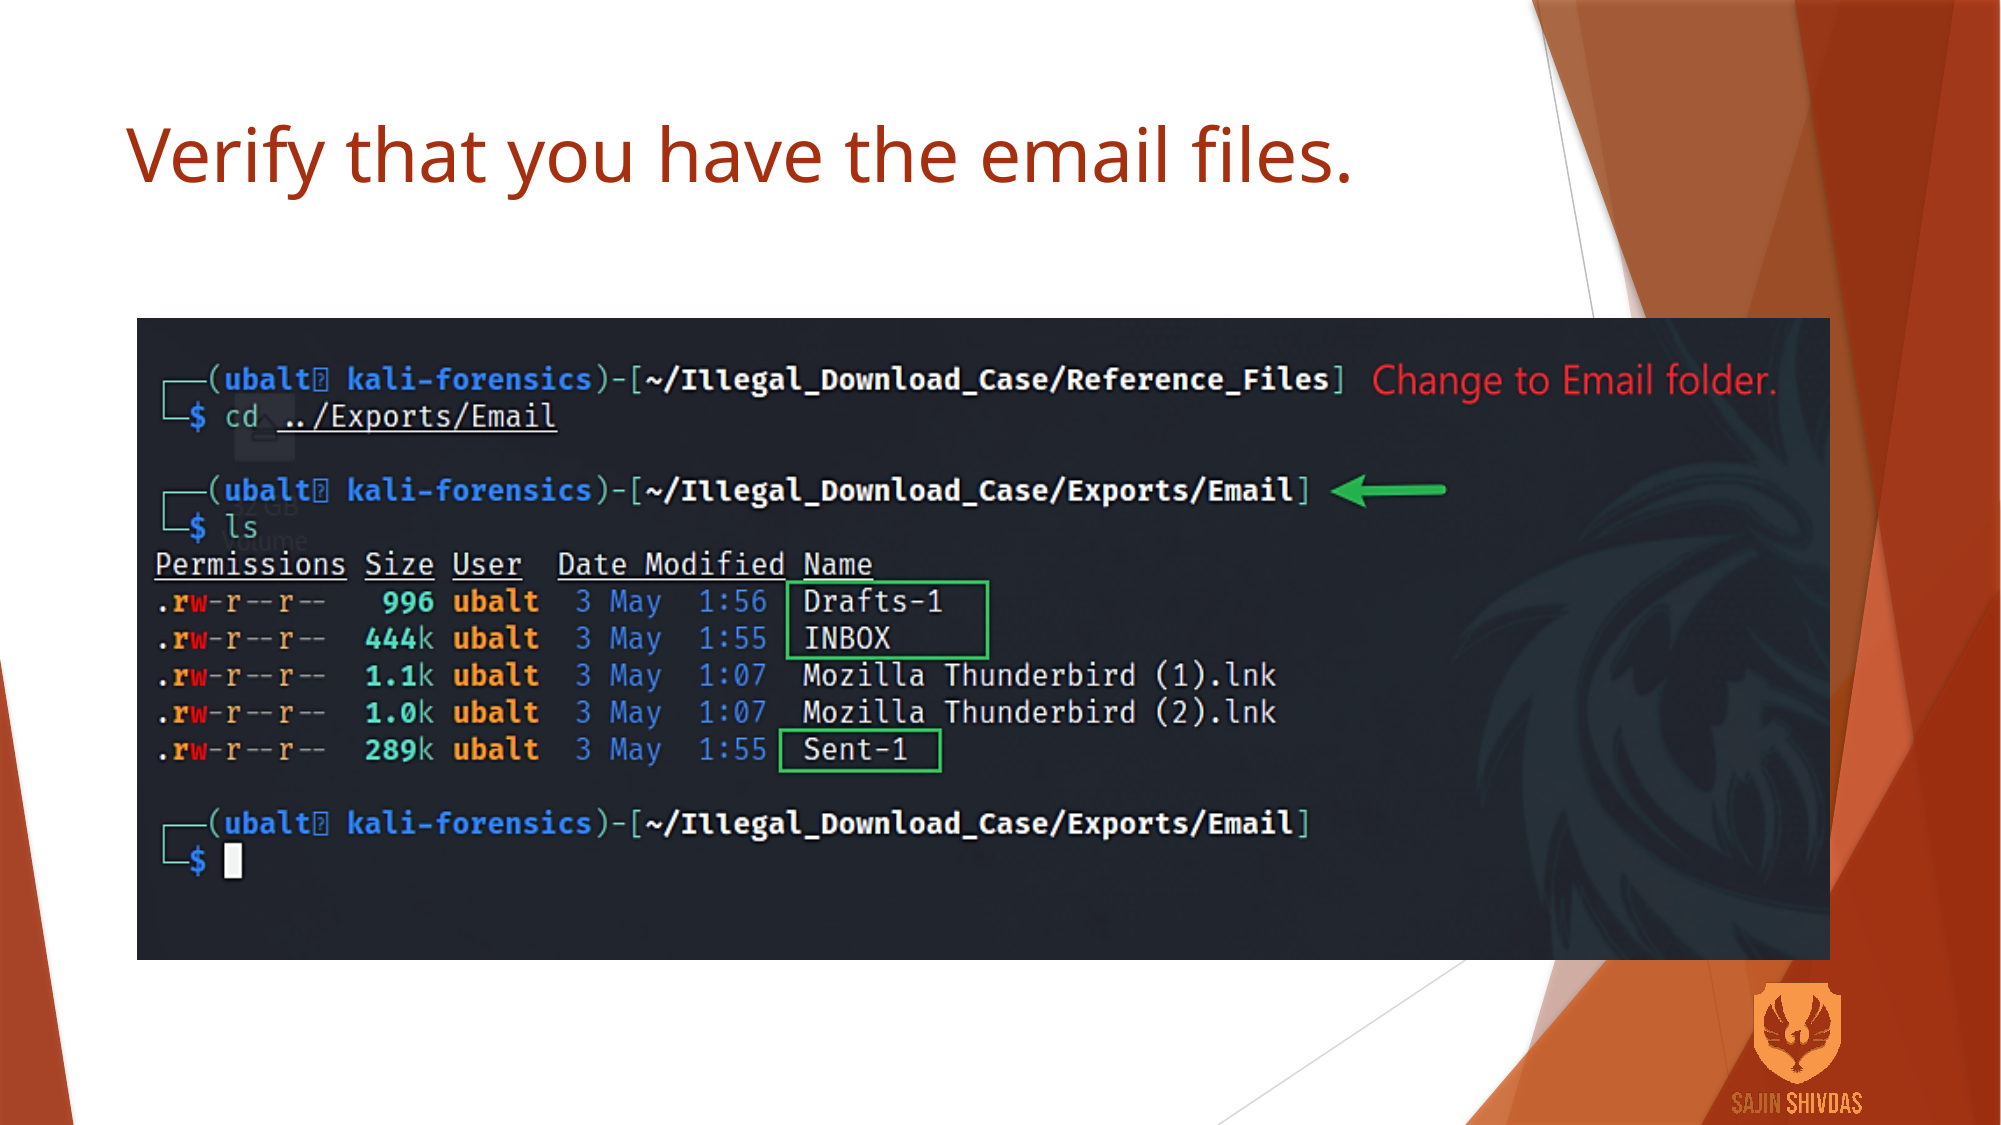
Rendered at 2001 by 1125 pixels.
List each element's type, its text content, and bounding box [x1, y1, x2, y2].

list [136, 317, 1831, 961]
title Verify that you have the email files. [111, 99, 1522, 317]
picture [1723, 974, 1874, 1125]
